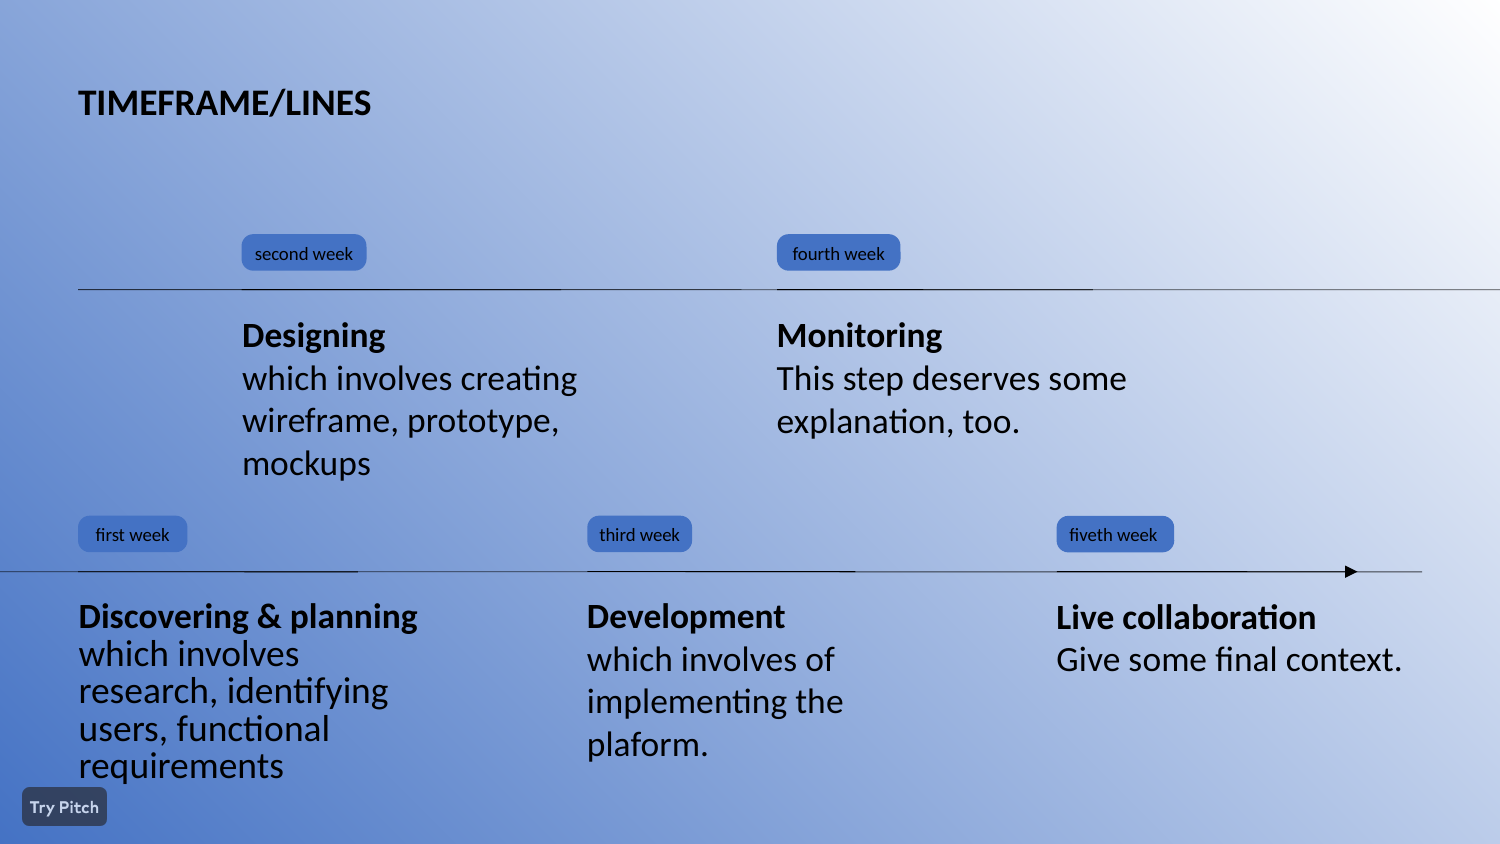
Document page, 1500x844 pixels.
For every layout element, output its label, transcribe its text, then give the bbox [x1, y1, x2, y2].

text_box Designing which involves creating wireframe, prototype, mockups [242, 312, 631, 483]
text_box Development which involves of implementing the plaform. [586, 593, 913, 764]
text_box TIMEFRAME/LINES [78, 78, 1423, 140]
text_box [1056, 565, 1358, 578]
picture [22, 787, 107, 826]
text_box Discovering & planning which involves research, identifying users, functional requirements [78, 593, 419, 818]
text_box second week [241, 234, 367, 271]
text_box fiveth week [1056, 515, 1175, 553]
text_box Monitoring This step deserves some explanation, too. [776, 312, 1162, 441]
text_box Live collaboration Give some final context. [1056, 593, 1423, 680]
text_box fourth week [776, 234, 901, 271]
text_box third week [587, 515, 693, 553]
text_box first week [78, 515, 188, 553]
